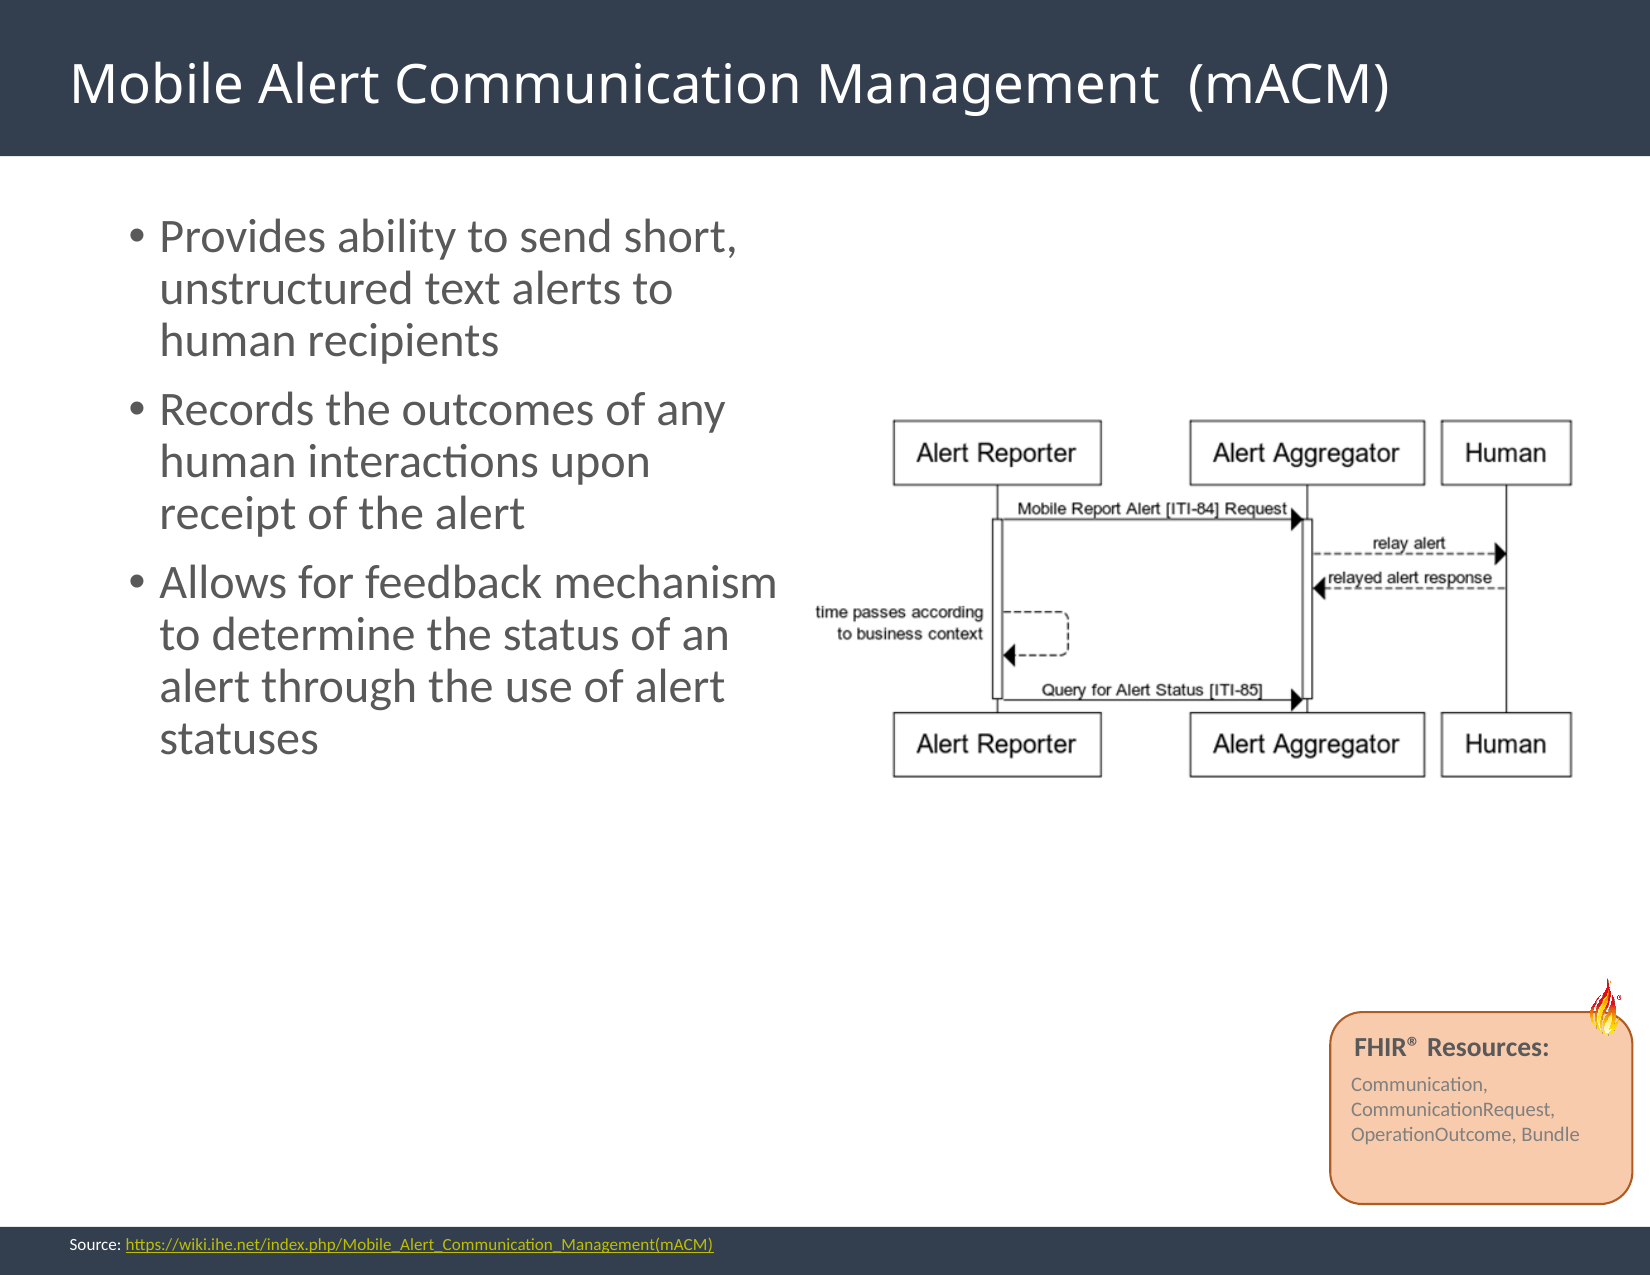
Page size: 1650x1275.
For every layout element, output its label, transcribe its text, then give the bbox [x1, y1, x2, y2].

picture [803, 365, 1589, 784]
picture [1590, 978, 1621, 1036]
list Provides ability to send short, unstructured text alerts to human recipients Records the outcomes of any human interactions upon receipt of the alert Allows for feedback mechanism to determine the status of an alert through the use of alert statuses [113, 203, 804, 1149]
title Mobile Alert Communication Management (mACM) [54, 35, 1537, 137]
list Source: https://wiki.ihe.net/index.php/Mobile_Alert_Communication_Management(mACM) [54, 1228, 1537, 1275]
list Communication, CommunicationRequest, OperationOutcome, Bundle [1350, 1071, 1621, 1199]
